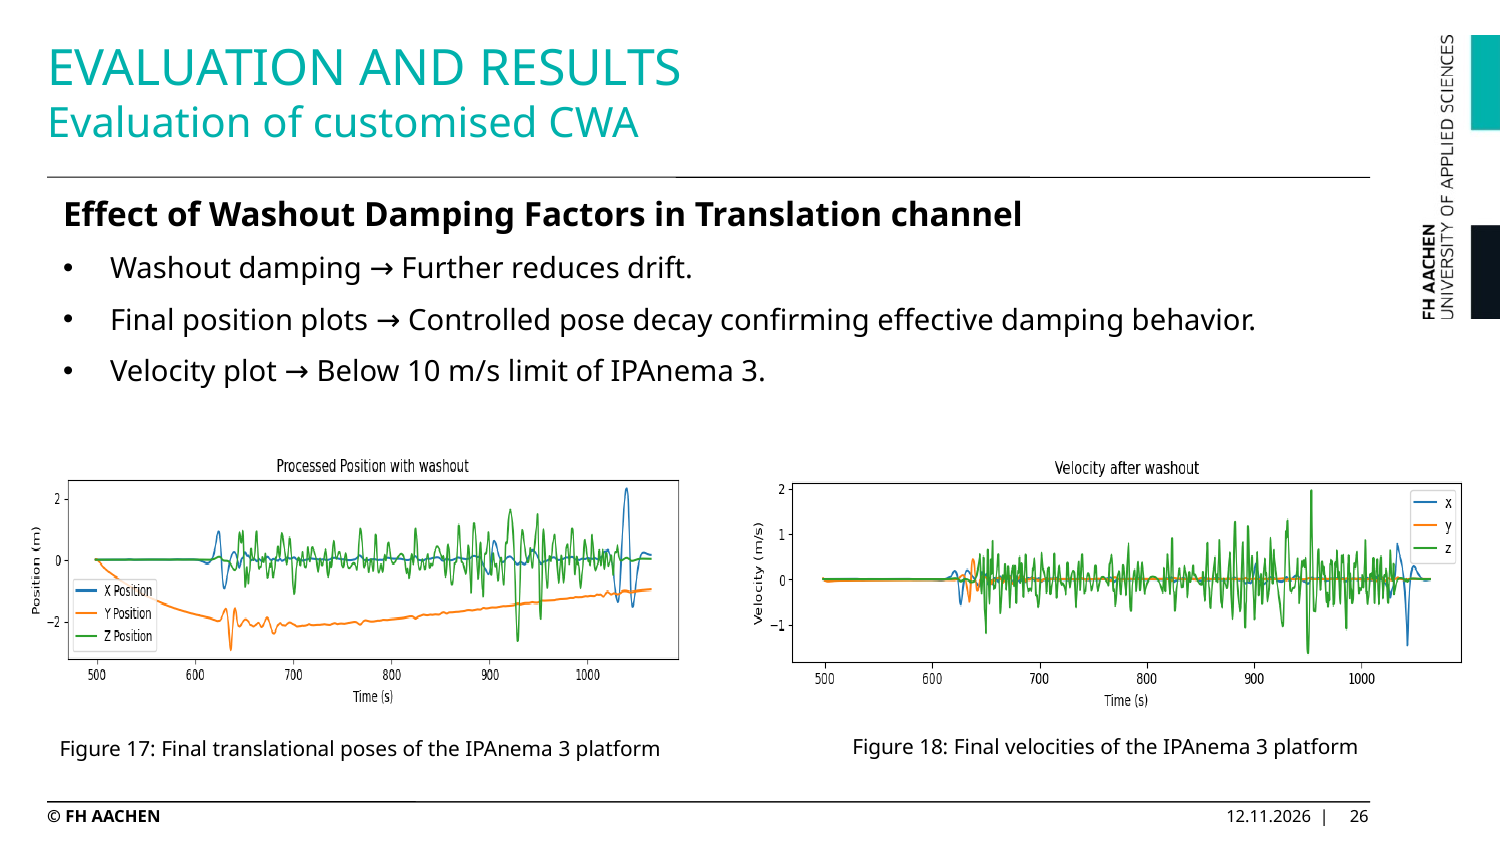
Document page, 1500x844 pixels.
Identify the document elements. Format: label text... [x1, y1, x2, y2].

text_box Figure 18: Final velocities of the IPAnema 3 platform [706, 725, 1500, 766]
picture [729, 446, 1470, 717]
text_box Effect of Washout Damping Factors in Translation channel Washout damping → Further reduces drift. Final position plots → Controlled pose decay confirming effective damping behavior. Velocity plot → Below 10 m/s limit of IPAnema 3. [48, 185, 1370, 439]
footer © FH AACHEN [47, 806, 988, 822]
text_box Figure 17: Final translational poses of the IPAnema 3 platform [0, 728, 736, 768]
picture [1411, 35, 1500, 319]
title EVALUATION AND RESULTS Evaluation of customised CWA [47, 35, 1370, 154]
picture [17, 456, 703, 713]
slide_number 26 [1319, 806, 1369, 822]
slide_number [1199, 806, 1319, 822]
